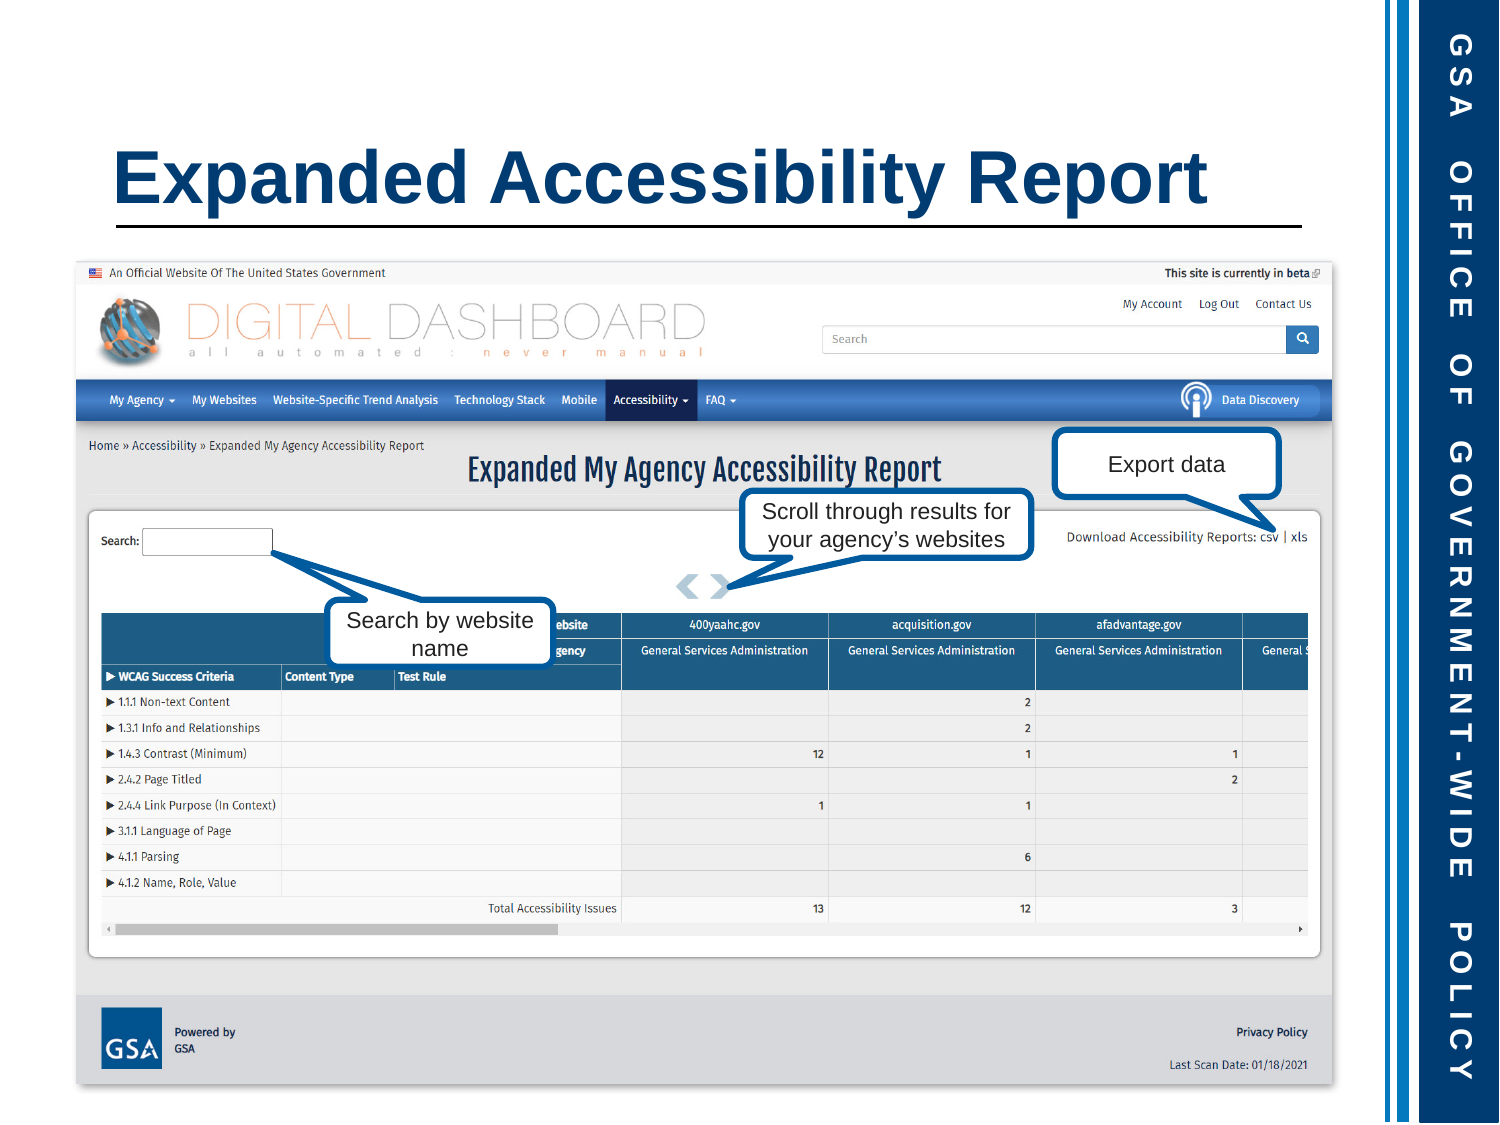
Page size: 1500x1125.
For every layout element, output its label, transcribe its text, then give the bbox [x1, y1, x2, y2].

title Expanded Accessibility Report [97, 40, 1302, 234]
picture [75, 260, 1332, 1085]
